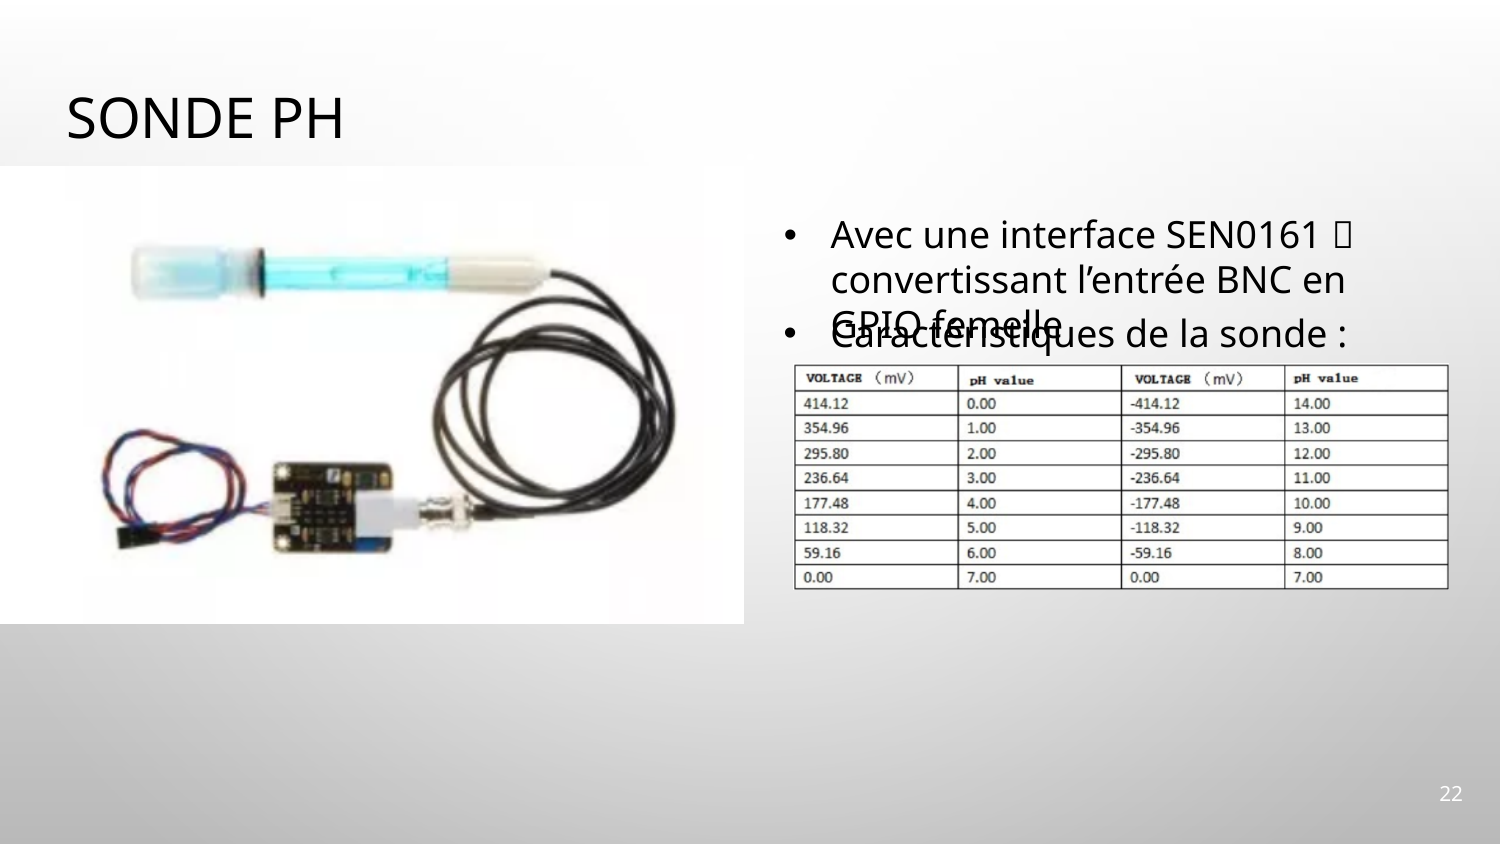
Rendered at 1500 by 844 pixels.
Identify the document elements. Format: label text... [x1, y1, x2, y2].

picture [0, 0, 1500, 844]
text_box Caractéristiques de la sonde : [768, 302, 1449, 363]
text_box Avec une interface SEN0161  convertissant l’entrée BNC en GPIO femelle [768, 204, 1440, 302]
slide_number 22 [1387, 762, 1478, 828]
title Sonde pH [51, 67, 1449, 167]
